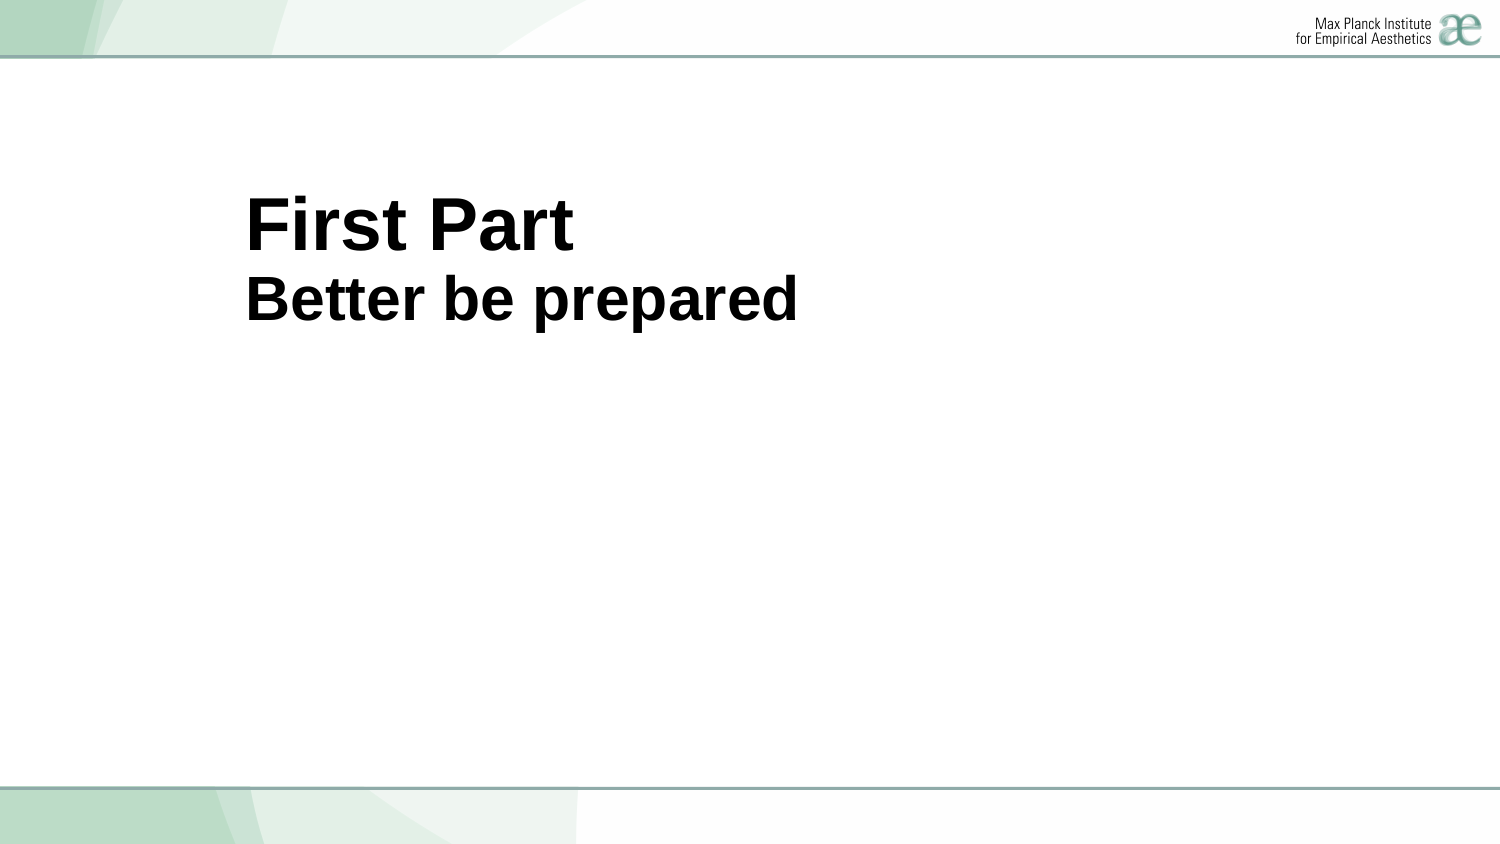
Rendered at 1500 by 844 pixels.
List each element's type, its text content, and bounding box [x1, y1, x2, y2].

picture [0, 0, 1500, 55]
picture [0, 790, 1500, 844]
title First Part Better be prepared [245, 102, 1255, 335]
